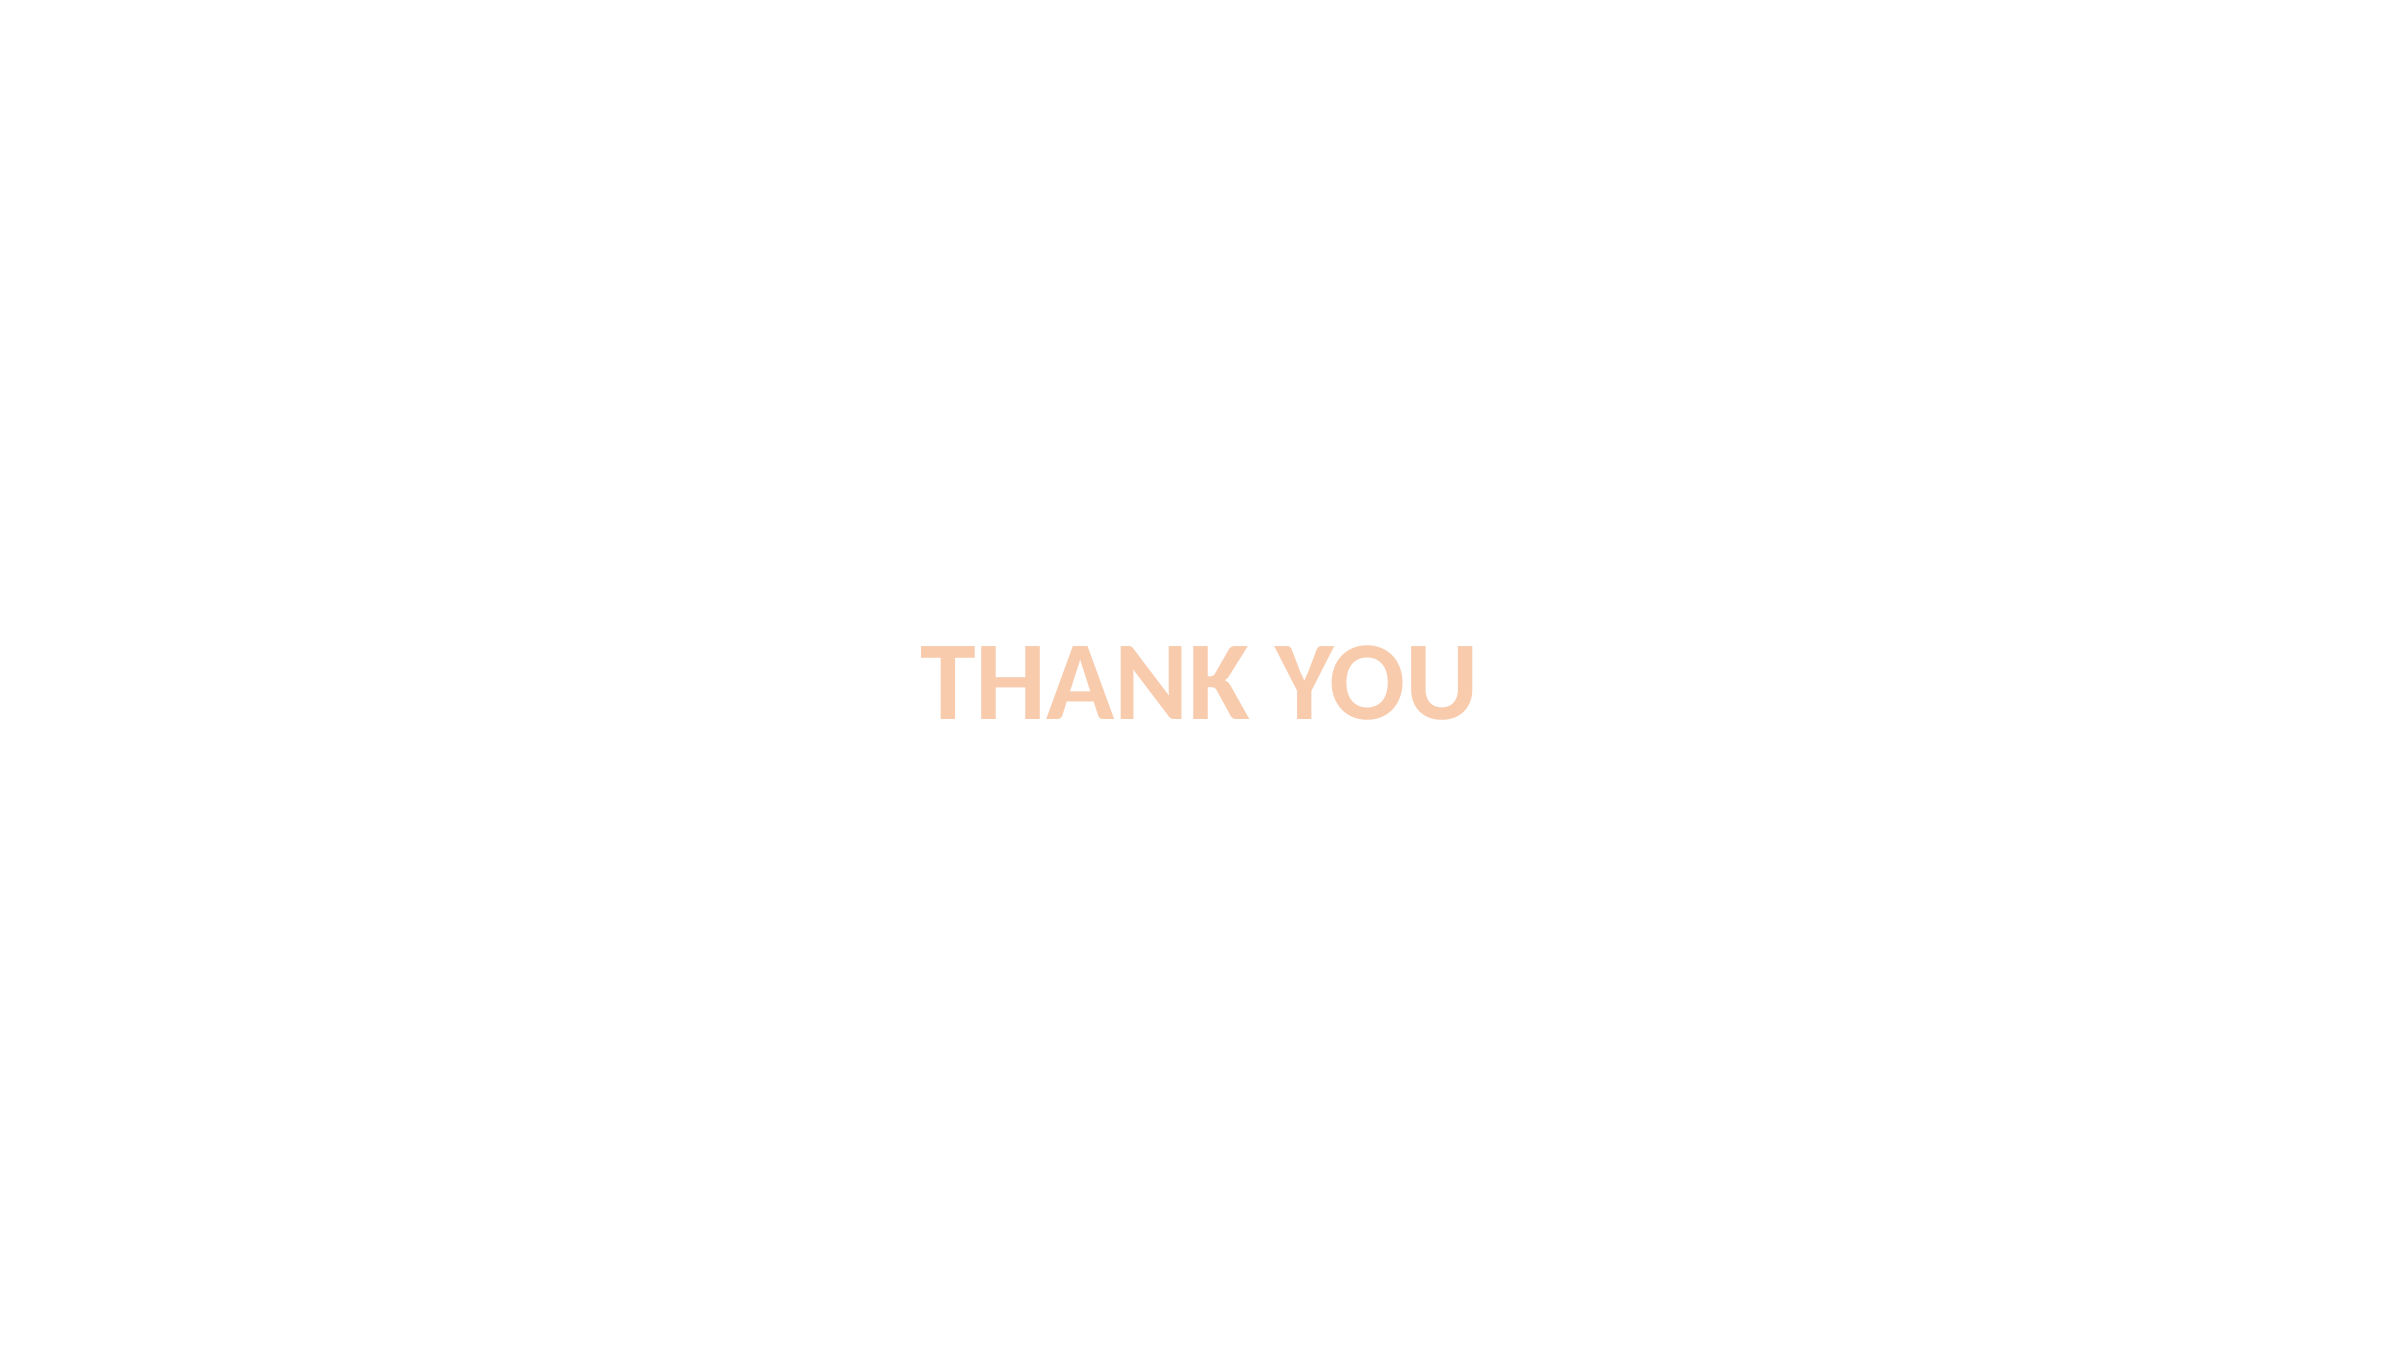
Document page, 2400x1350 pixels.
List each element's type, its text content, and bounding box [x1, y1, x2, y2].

text_box THANK YOU [904, 599, 1495, 750]
